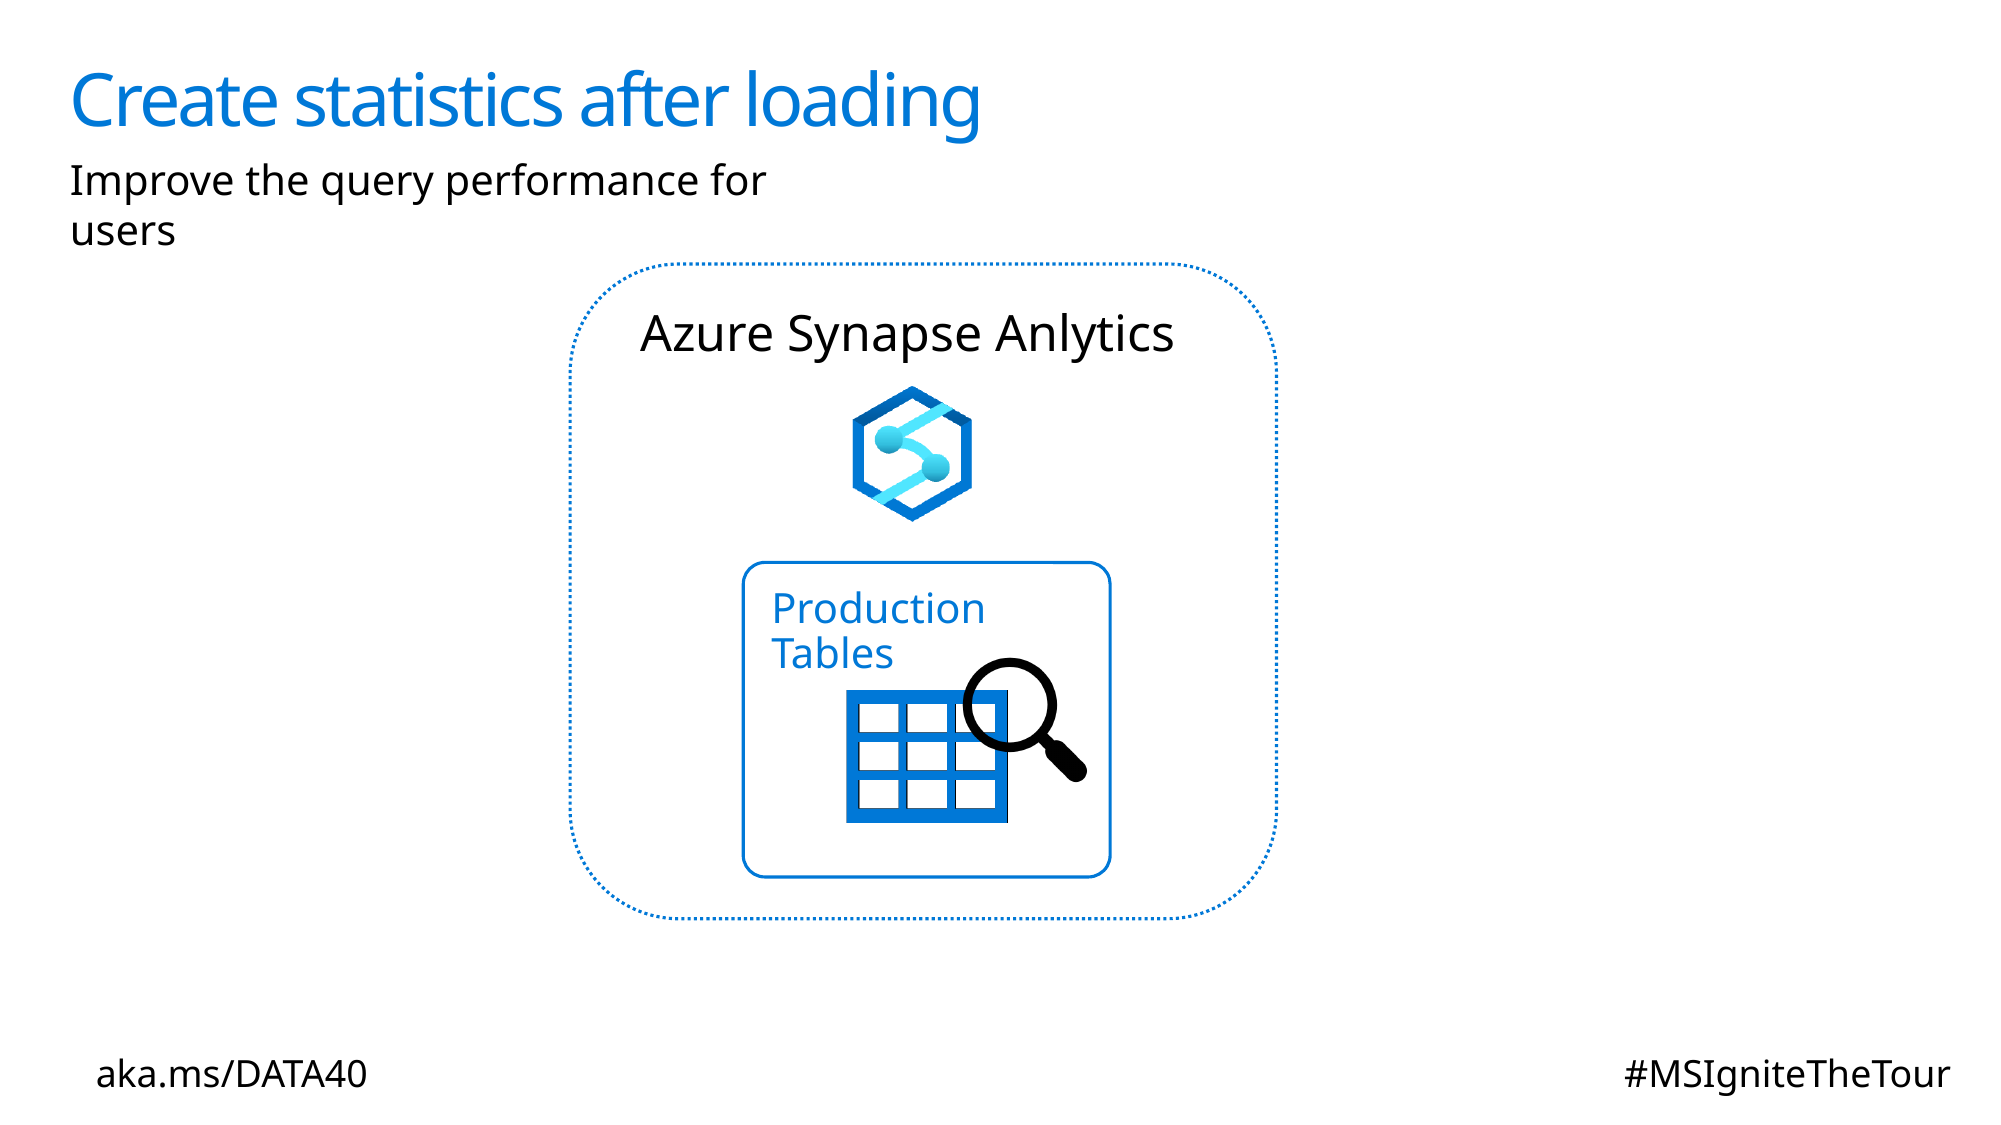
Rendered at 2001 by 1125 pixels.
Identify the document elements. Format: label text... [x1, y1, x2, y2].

picture [830, 641, 1100, 870]
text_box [743, 562, 1139, 878]
list Improve the query performance for users [69, 158, 878, 205]
text_box Azure Synapse Anlytics [715, 301, 1115, 345]
text_box [570, 263, 1277, 919]
title Create statistics after loading [69, 36, 1930, 158]
picture [830, 376, 1001, 536]
